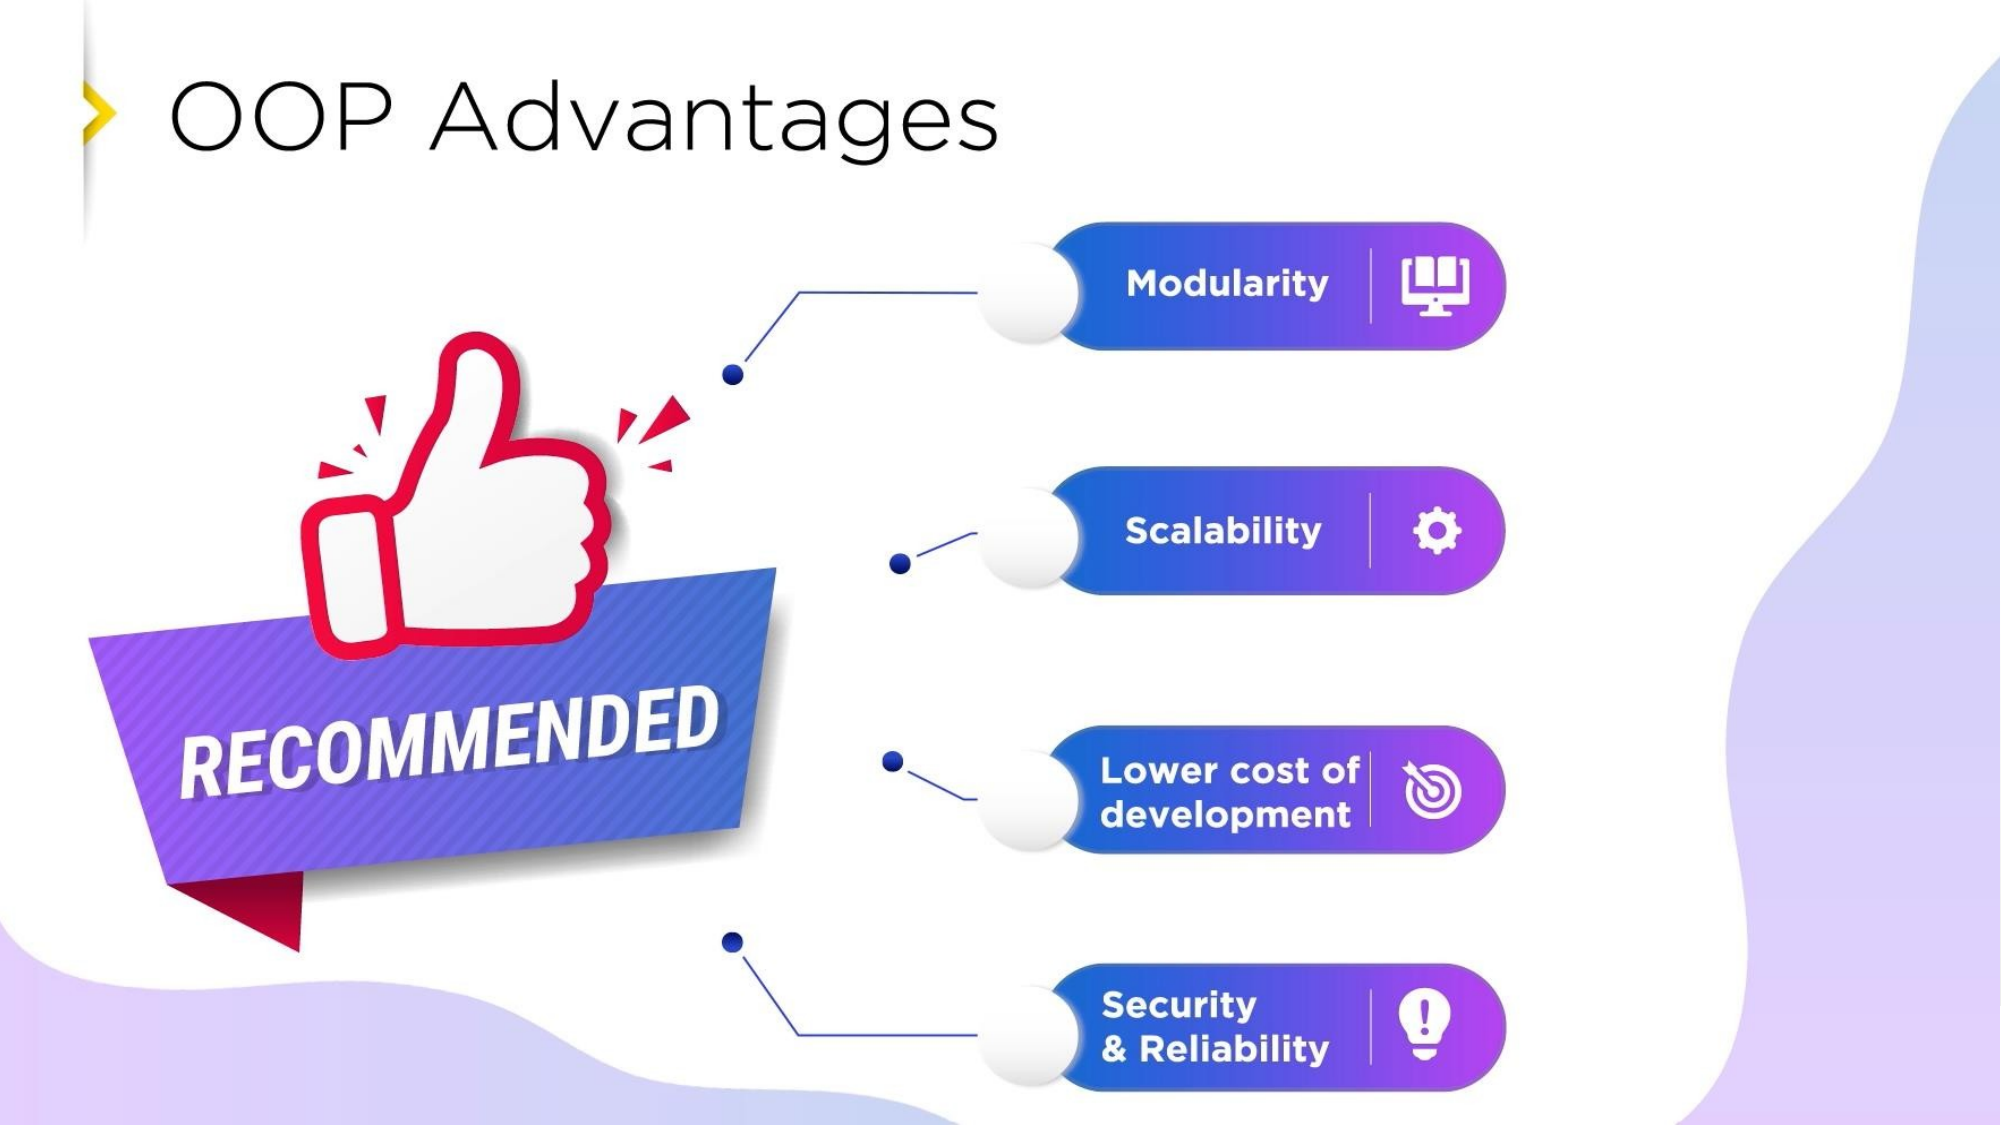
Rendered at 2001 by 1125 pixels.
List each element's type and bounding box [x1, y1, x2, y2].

text_box [0, 0, 2000, 1125]
